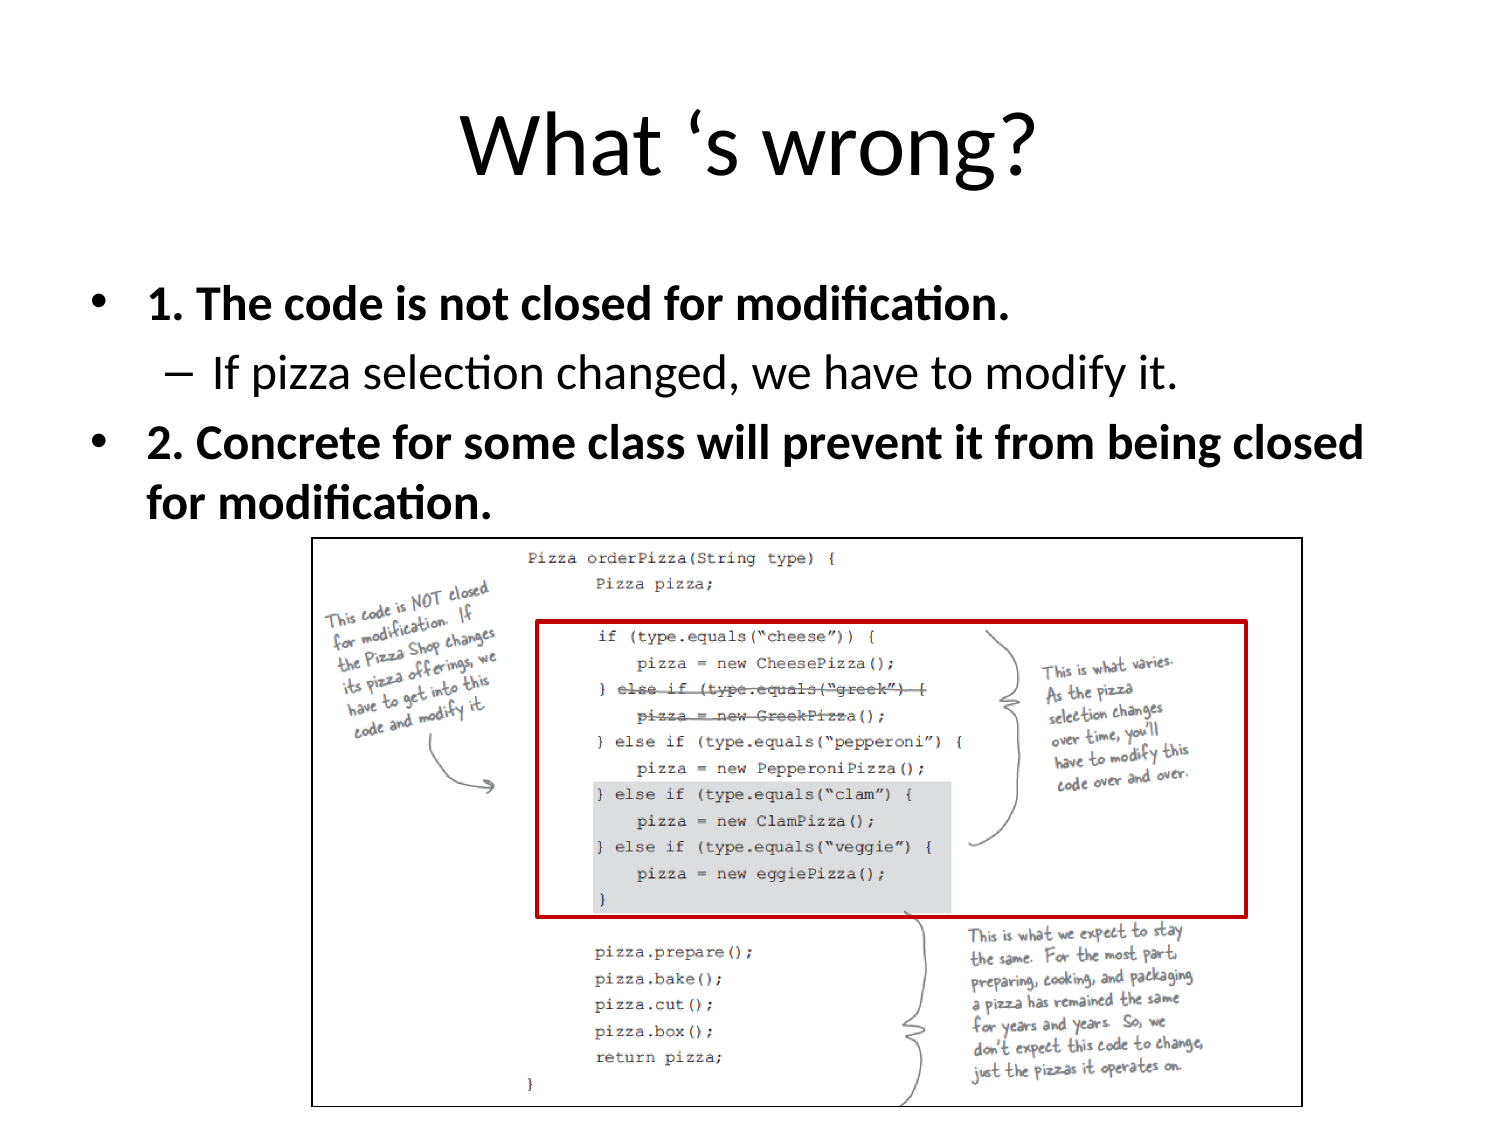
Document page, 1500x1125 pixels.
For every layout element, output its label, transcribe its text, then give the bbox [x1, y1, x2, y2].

picture [312, 538, 1302, 1107]
list 1. The code is not closed for modification. If pizza selection changed, we have to modify it. 2. Concrete for some class will prevent it from being closed for modification. [75, 262, 1425, 1005]
title What ‘s wrong? [75, 45, 1425, 233]
